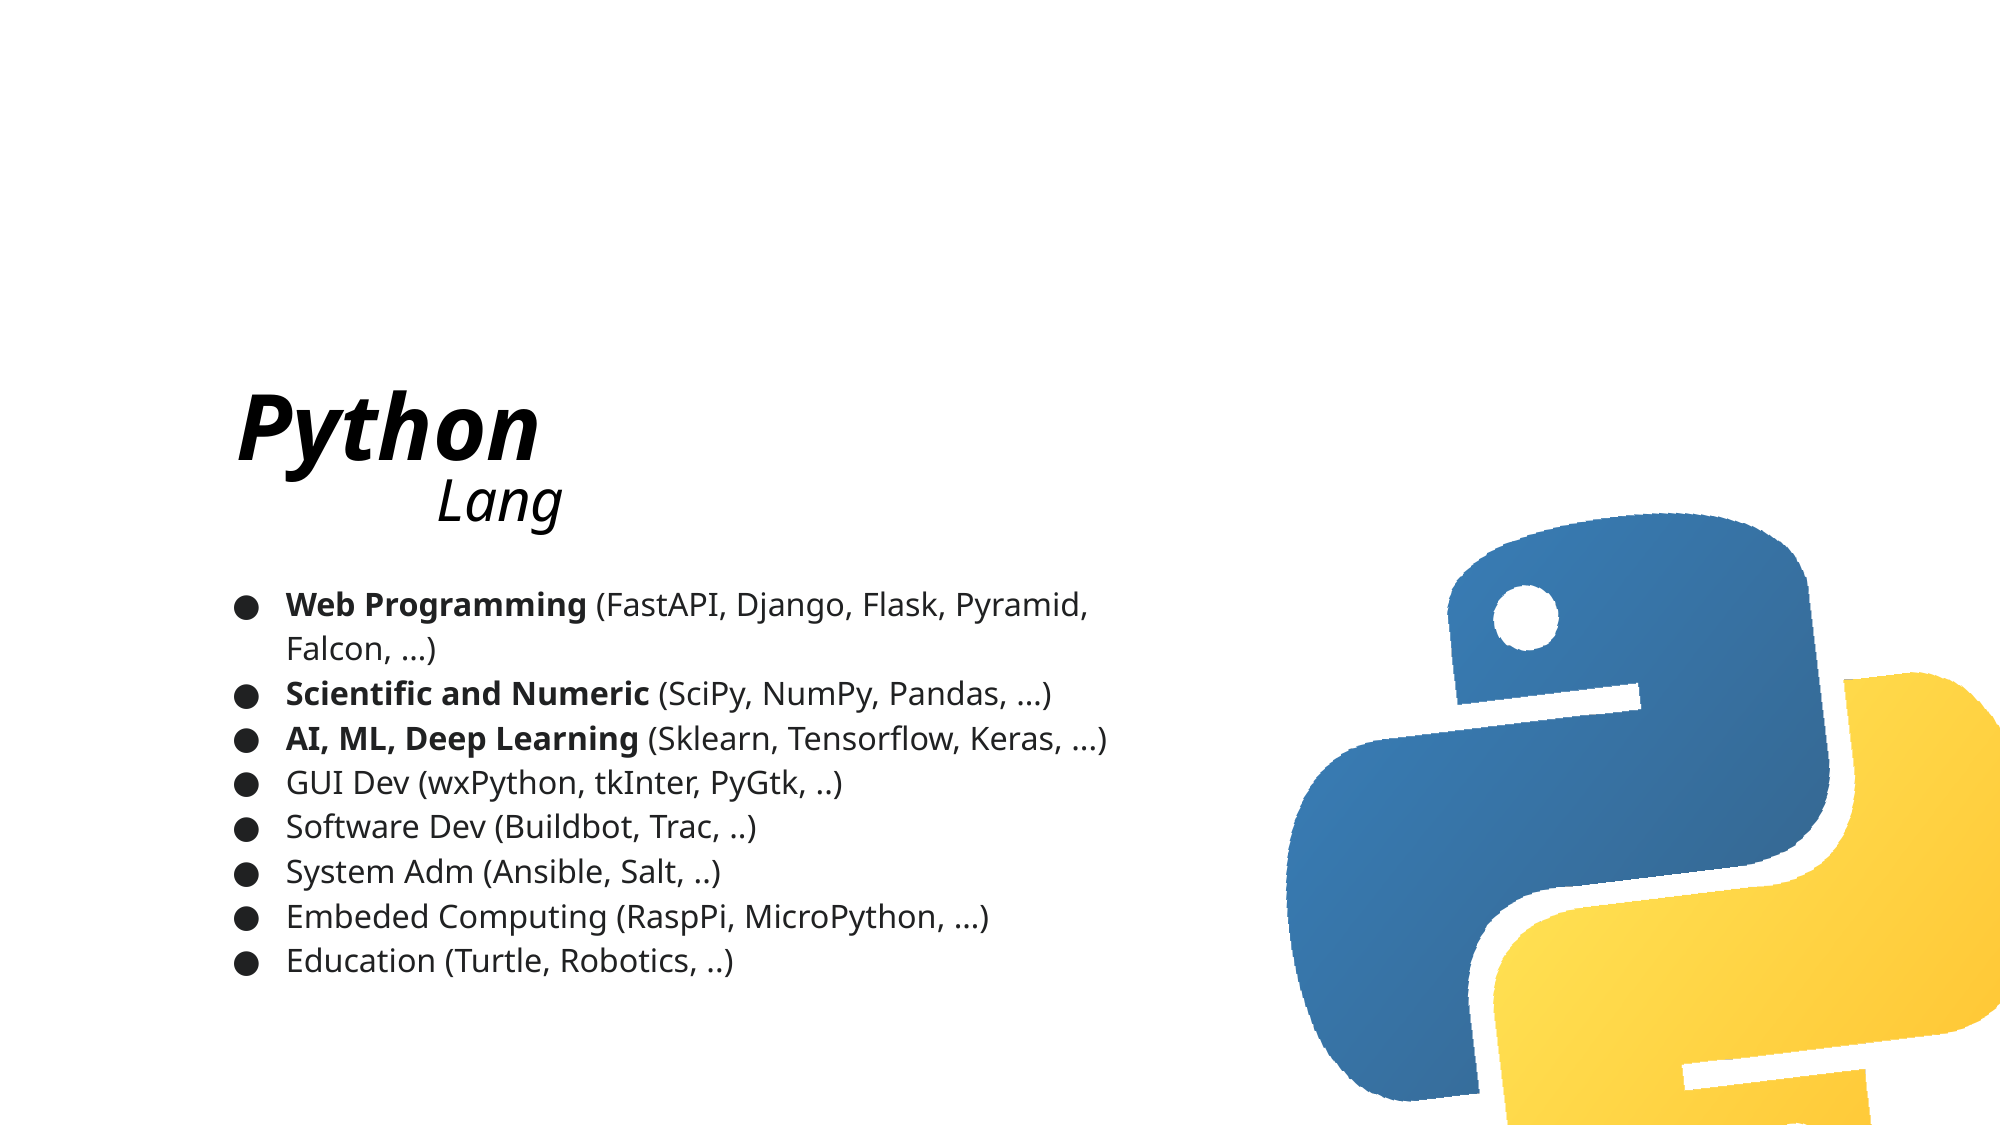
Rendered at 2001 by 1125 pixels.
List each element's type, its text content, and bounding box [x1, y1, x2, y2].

text_box Python [88, 370, 691, 488]
text_box Web Programming (FastAPI, Django, Flask, Pyramid, Falcon, …) Scientific and Numeric (SciPy, NumPy, Pandas, …) AI, ML, Deep Learning (Sklearn, Tensorflow, Keras, ...) GUI Dev (wxPython, tkInter, PyGtk, ..) Software Dev (Buildbot, Trac, ..) System Adm (Ansible, Salt, ..) Embeded Computing (RaspPi, MicroPython, …) Education (Turtle, Robotics, ..) [158, 563, 1179, 994]
text_box Lang [310, 488, 691, 542]
picture [1247, 475, 2000, 1125]
